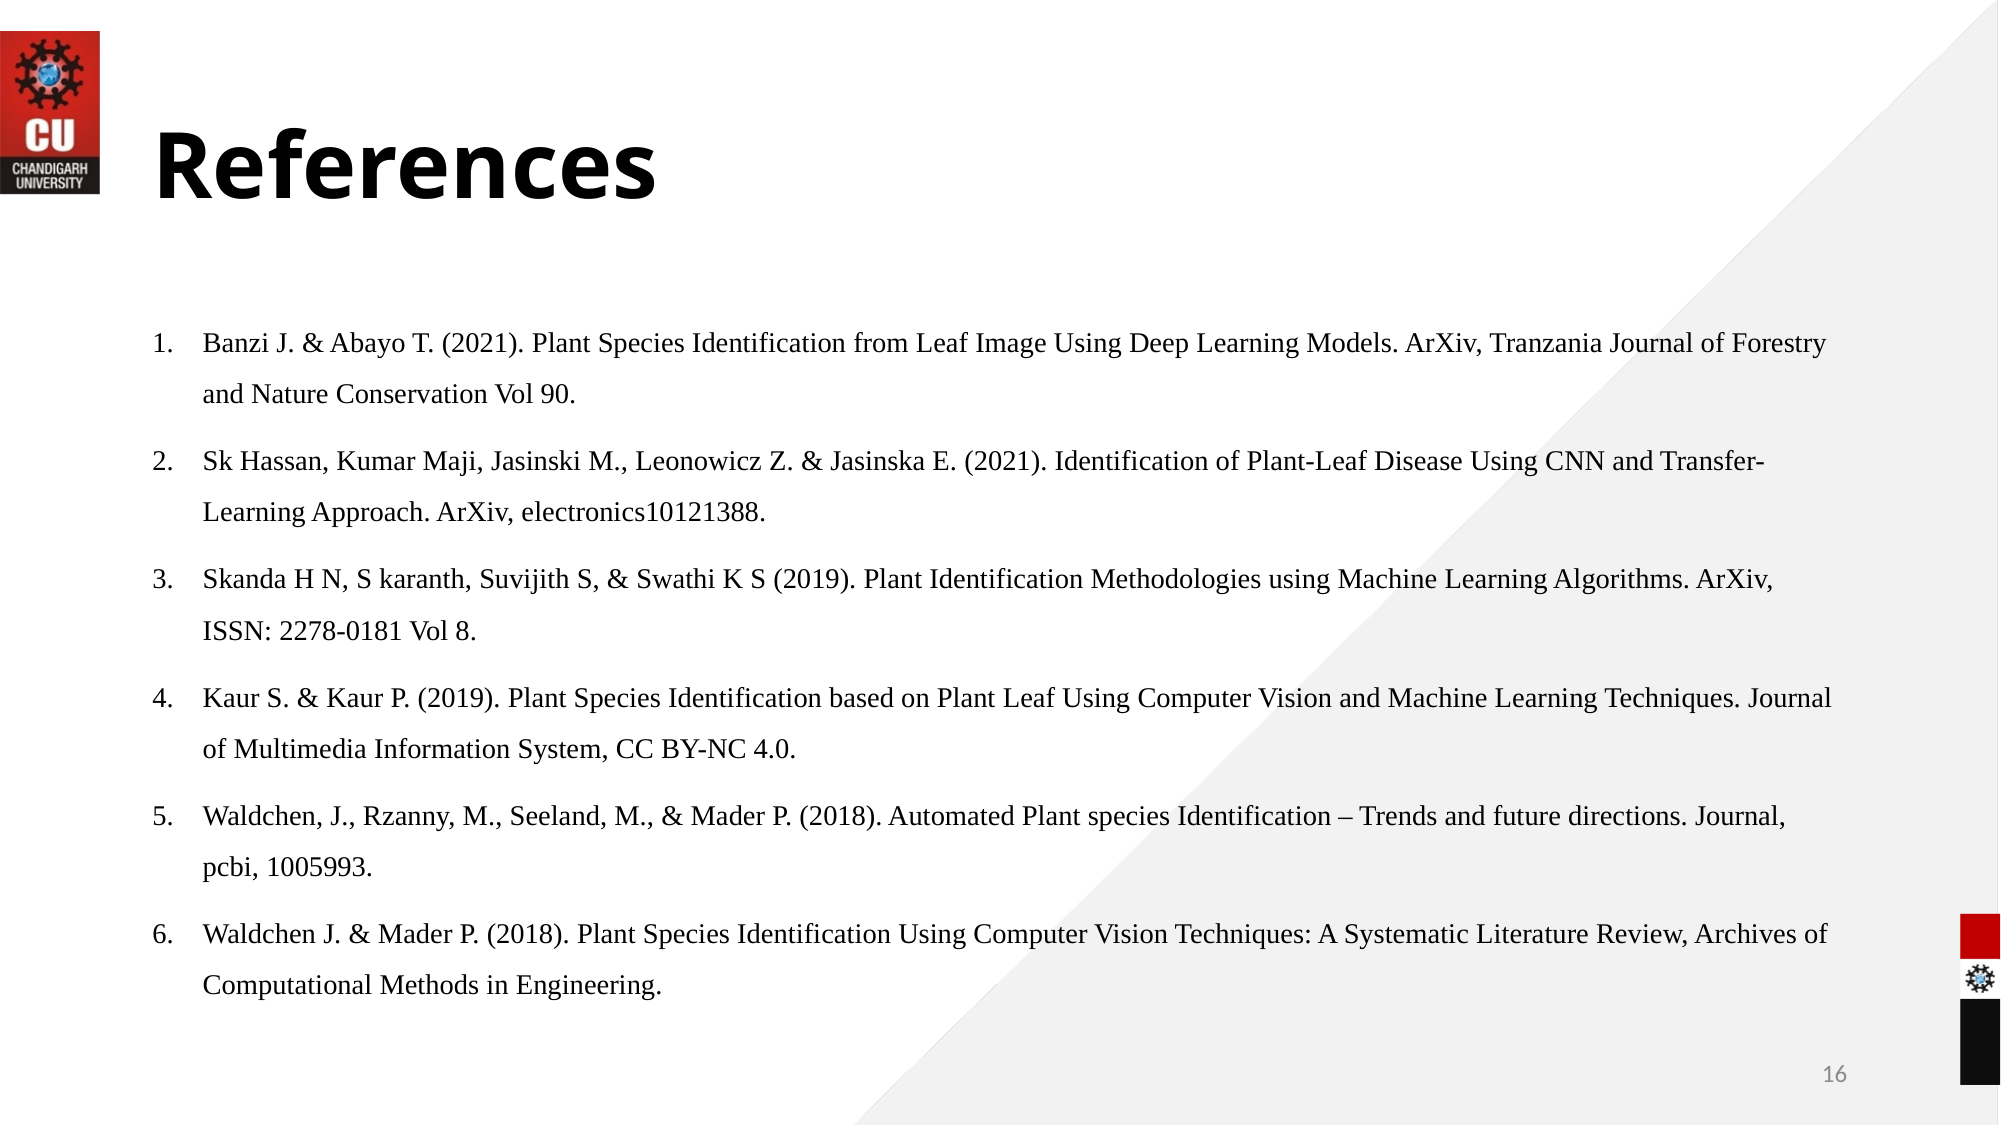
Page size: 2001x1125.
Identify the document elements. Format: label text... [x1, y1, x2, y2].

title References [137, 59, 1863, 278]
picture [0, 0, 2001, 1125]
list Banzi J. & Abayo T. (2021). Plant Species Identification from Leaf Image Using Deep Learning Models. ArXiv, Tranzania Journal of Forestry and Nature Conservation Vol 90. Sk Hassan, Kumar Maji, Jasinski M., Leonowicz Z. & Jasinska E. (2021). Identification of Plant-Leaf Disease Using CNN and Transfer-Learning Approach. ArXiv, electronics10121388. Skanda H N, S karanth, Suvijith S, & Swathi K S (2019). Plant Identification Methodologies using Machine Learning Algorithms. ArXiv, ISSN: 2278-0181 Vol 8. Kaur S. & Kaur P. (2019). Plant Species Identification based on Plant Leaf Using Computer Vision and Machine Learning Techniques. Journal of Multimedia Information System, CC BY-NC 4.0. Waldchen, J., Rzanny, M., Seeland, M., & Mader P. (2018). Automated Plant species Identification – Trends and future directions. Journal, pcbi, 1005993. Waldchen J. & Mader P. (2018). Plant Species Identification Using Computer Vision Techniques: A Systematic Literature Review, Archives of Computational Methods in Engineering. [137, 299, 1863, 1014]
slide_number 16 [1412, 1042, 1863, 1103]
